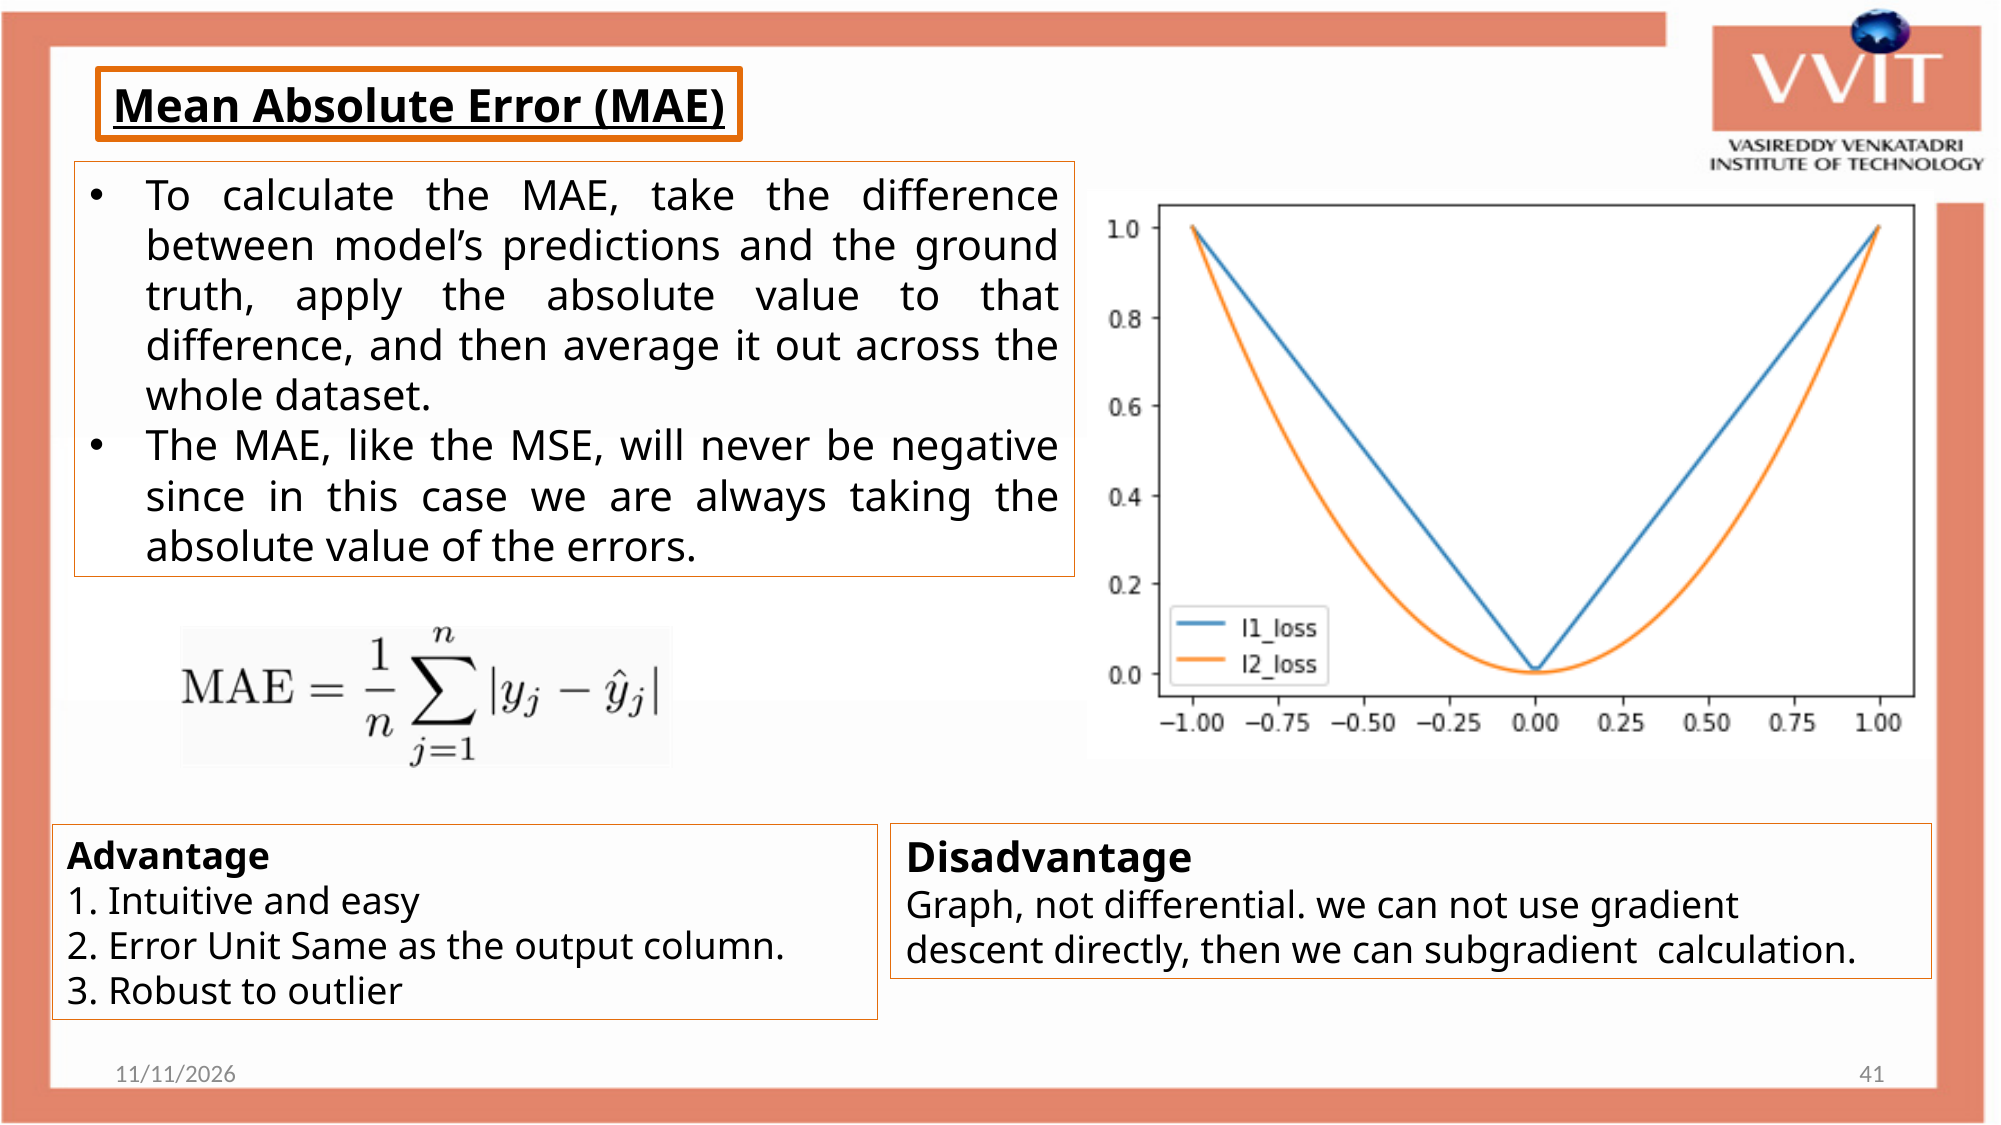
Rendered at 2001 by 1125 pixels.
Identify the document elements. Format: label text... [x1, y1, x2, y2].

slide_number 41 [1433, 1042, 1900, 1103]
text_box Advantage 1. Intuitive and easy 2. Error Unit Same as the output column. 3. Robust to outlier [52, 824, 878, 1020]
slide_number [99, 1042, 567, 1103]
text_box To calculate the MAE, take the difference between model’s predictions and the ground truth, apply the absolute value to that difference, and then average it out across the whole dataset. The MAE, like the MSE, will never be negative since in this case we are always taking the absolute value of the errors. [74, 161, 1075, 577]
text_box Mean Absolute Error (MAE) [97, 68, 741, 139]
picture [0, 0, 2001, 1125]
text_box Disadvantage Graph, not differential. we can not use gradient descent directly, then we can subgradient calculation. [890, 823, 1932, 979]
